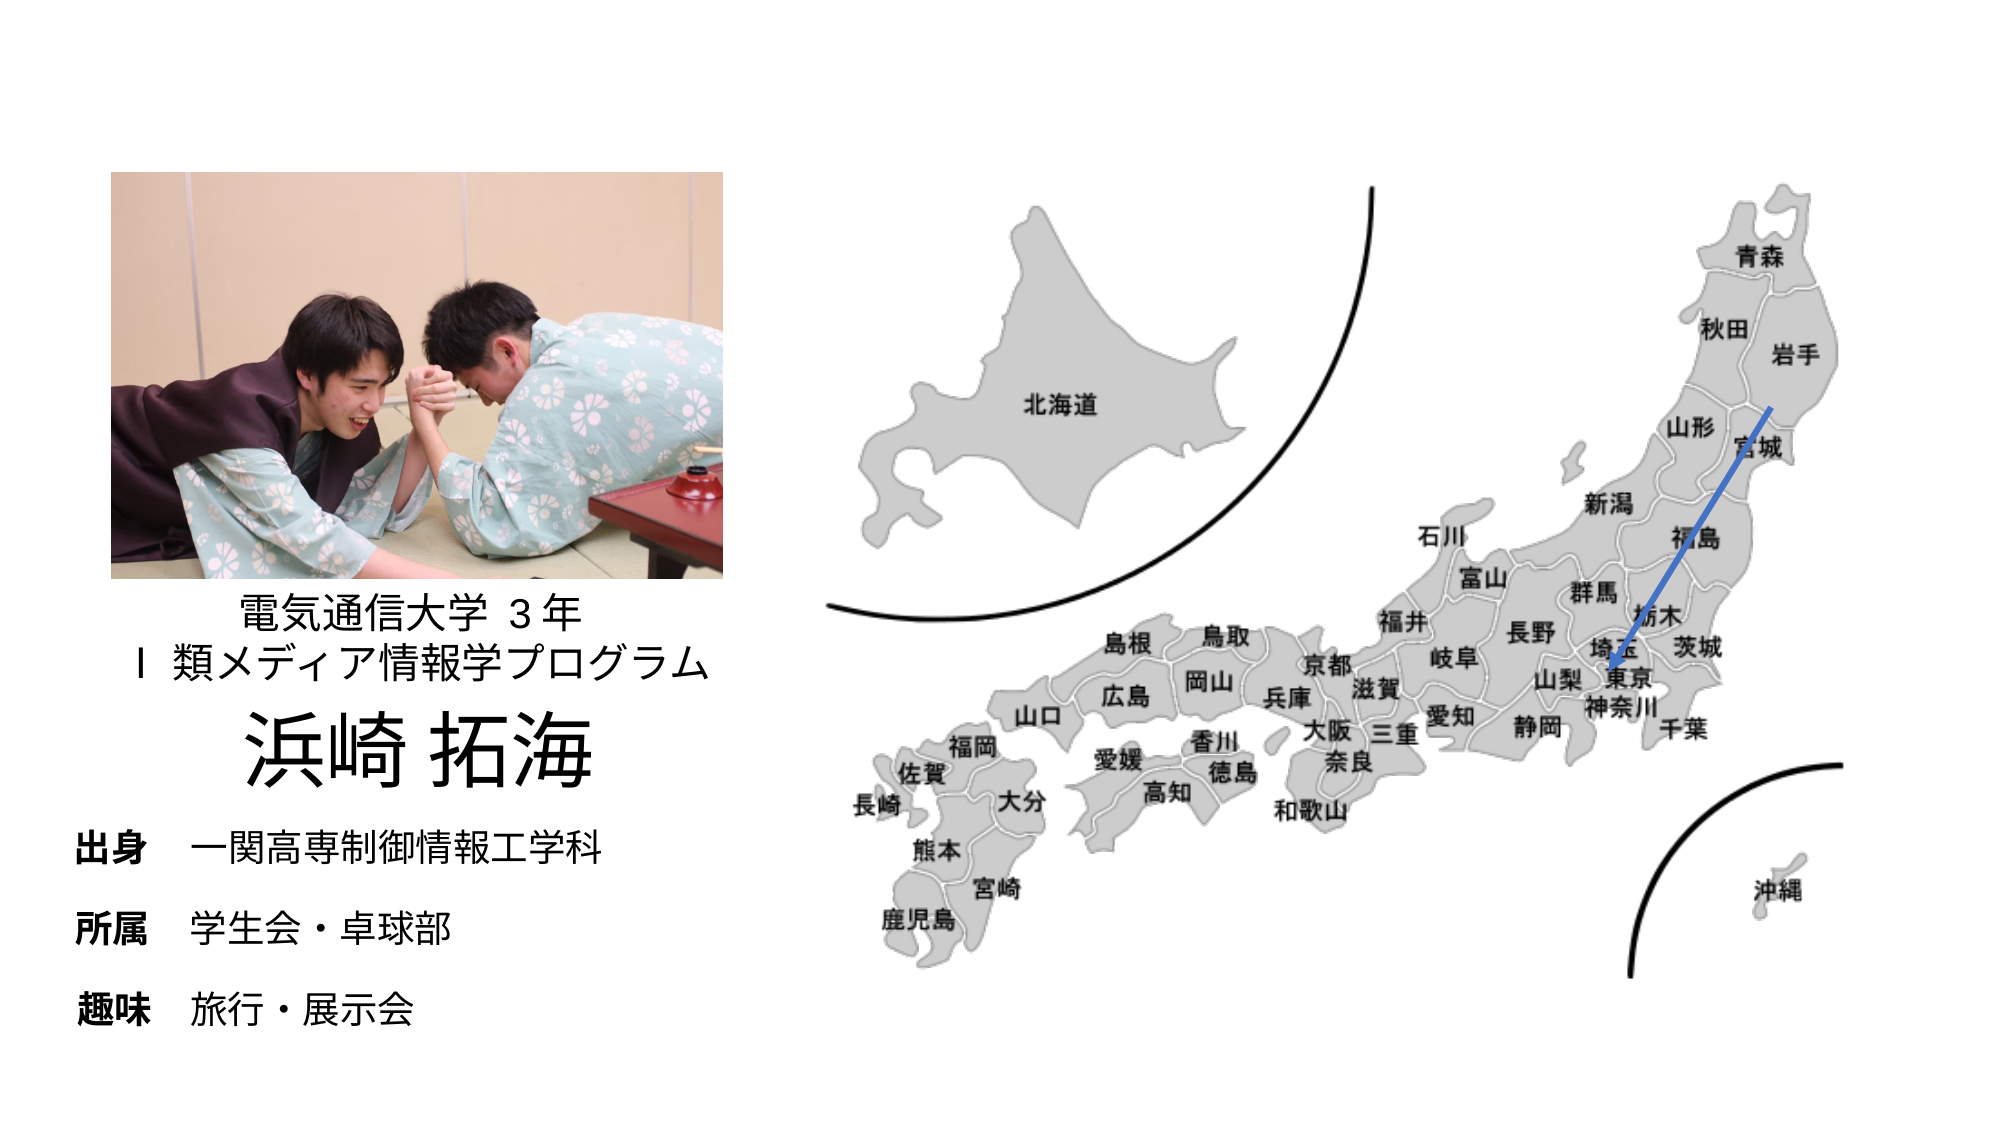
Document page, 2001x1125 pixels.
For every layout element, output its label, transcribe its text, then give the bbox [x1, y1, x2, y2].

text_box 旅行・展示会 [220, 978, 457, 1039]
picture [801, 172, 1889, 988]
text_box 趣味 [10, 978, 220, 1039]
text_box 浜崎 拓海 [112, 690, 724, 806]
text_box 学生会・卓球部 [218, 897, 490, 958]
text_box 出身 [6, 816, 216, 877]
picture [111, 172, 723, 579]
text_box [1608, 407, 1772, 672]
text_box 所属 [8, 897, 218, 958]
text_box 一関高専制御情報工学科 [216, 816, 647, 877]
text_box 電気通信大学 3年 Ⅰ類メディア情報学プログラム [56, 579, 767, 695]
